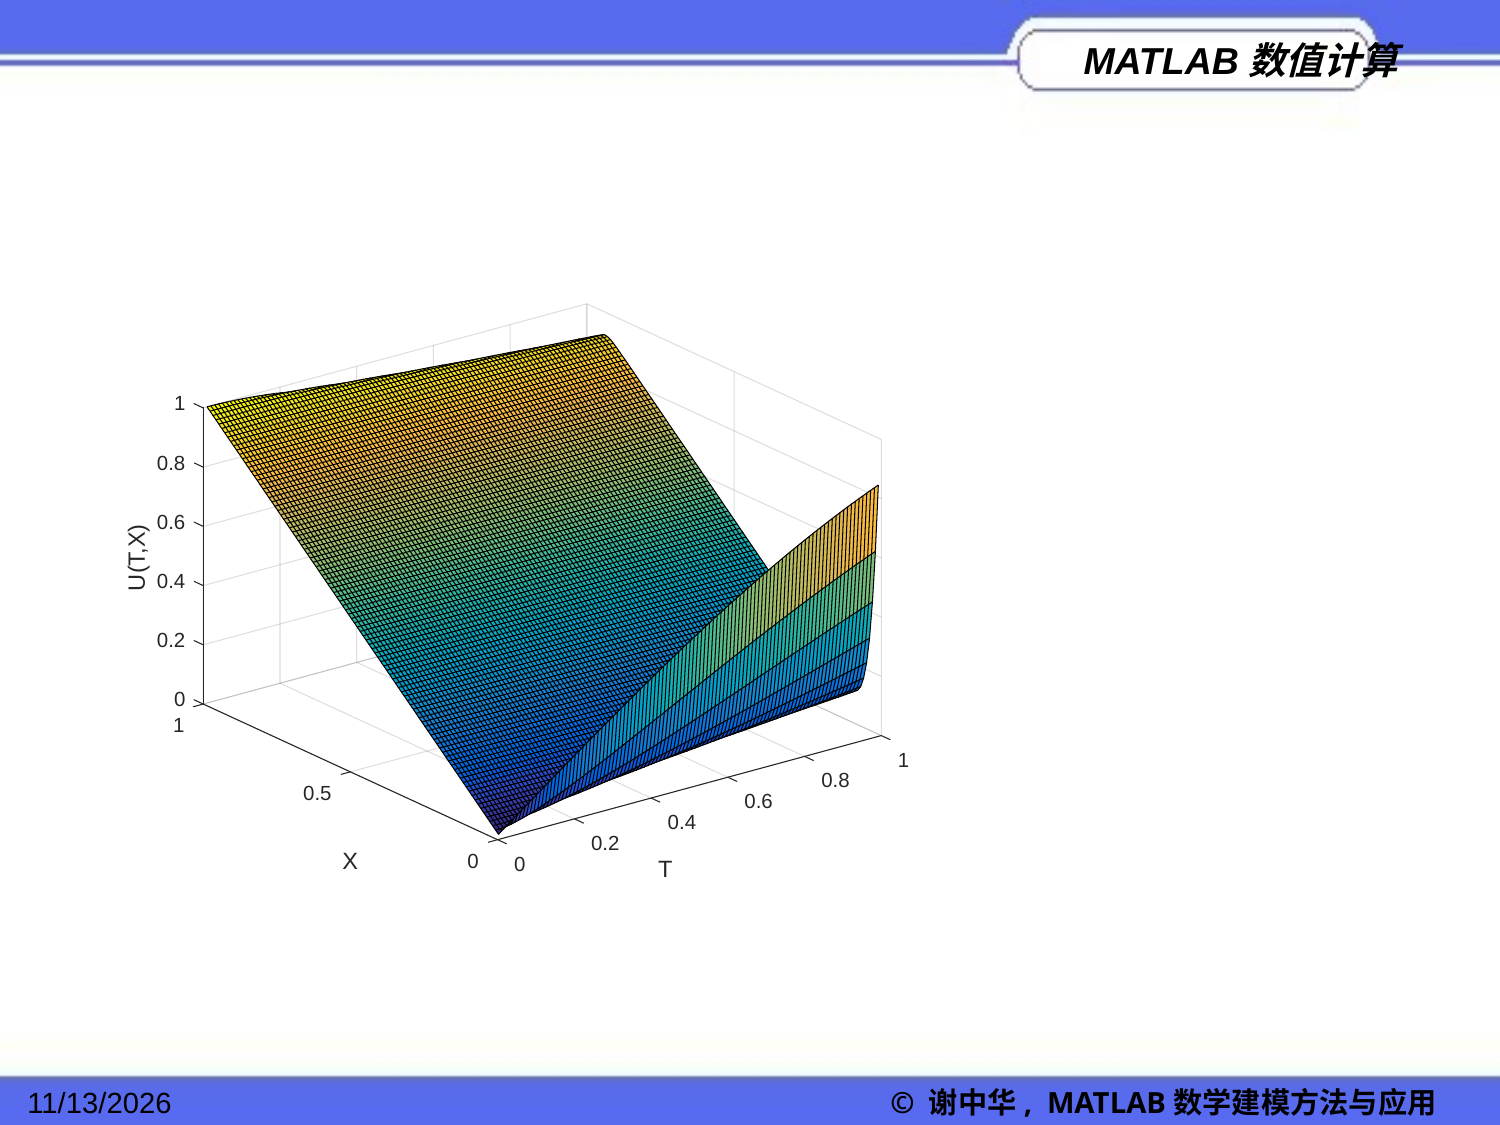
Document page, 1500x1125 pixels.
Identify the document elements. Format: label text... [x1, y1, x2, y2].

picture [0, 0, 1500, 1125]
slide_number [12, 1079, 363, 1123]
footer © 谢中华, MATLAB数学建模方法与应用 [844, 1079, 1483, 1123]
